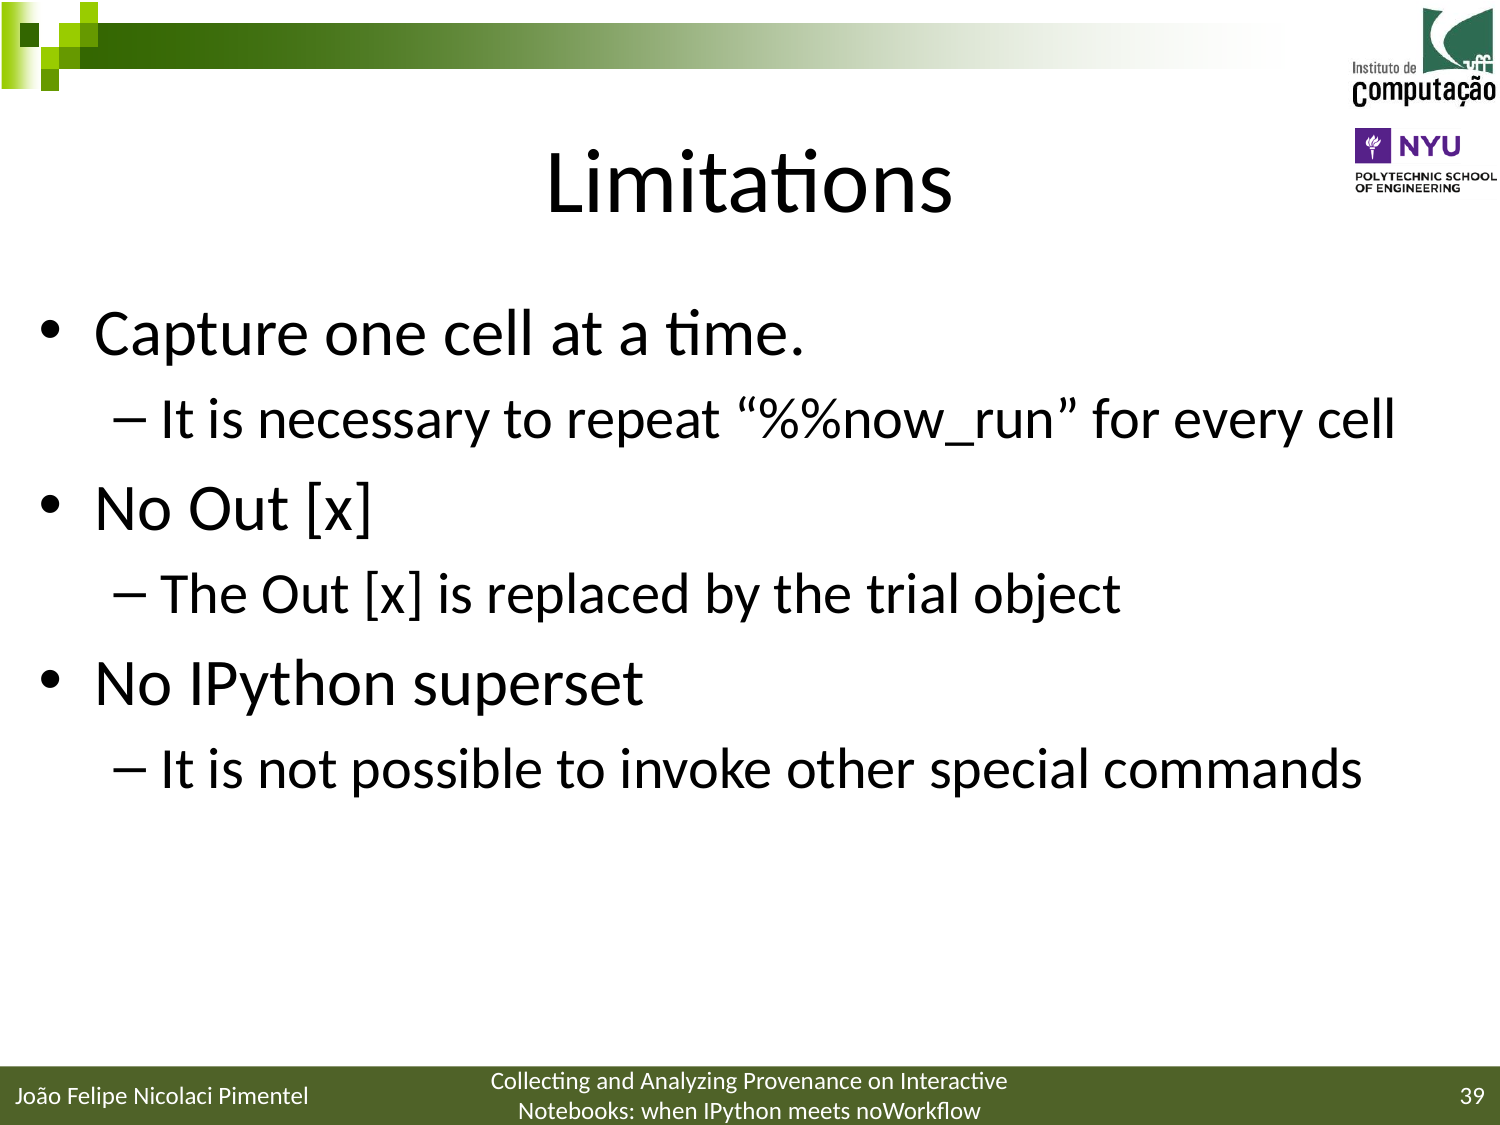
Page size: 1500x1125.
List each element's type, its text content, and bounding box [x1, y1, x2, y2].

footer Collecting and Analyzing Provenance on Interactive Notebooks: when IPython meets noWorkflow [456, 1065, 1044, 1125]
picture [1350, 119, 1499, 201]
title Limitations [75, 82, 1425, 270]
slide_number João Felipe Nicolaci Pimentel [0, 1065, 350, 1125]
list Capture one cell at a time. It is necessary to repeat “%%now_run” for every cell No Out [x] The Out [x] is replaced by the trial object No IPython superset It is not possible to invoke other special commands [23, 281, 1475, 1055]
slide_number 39 [1149, 1065, 1500, 1125]
